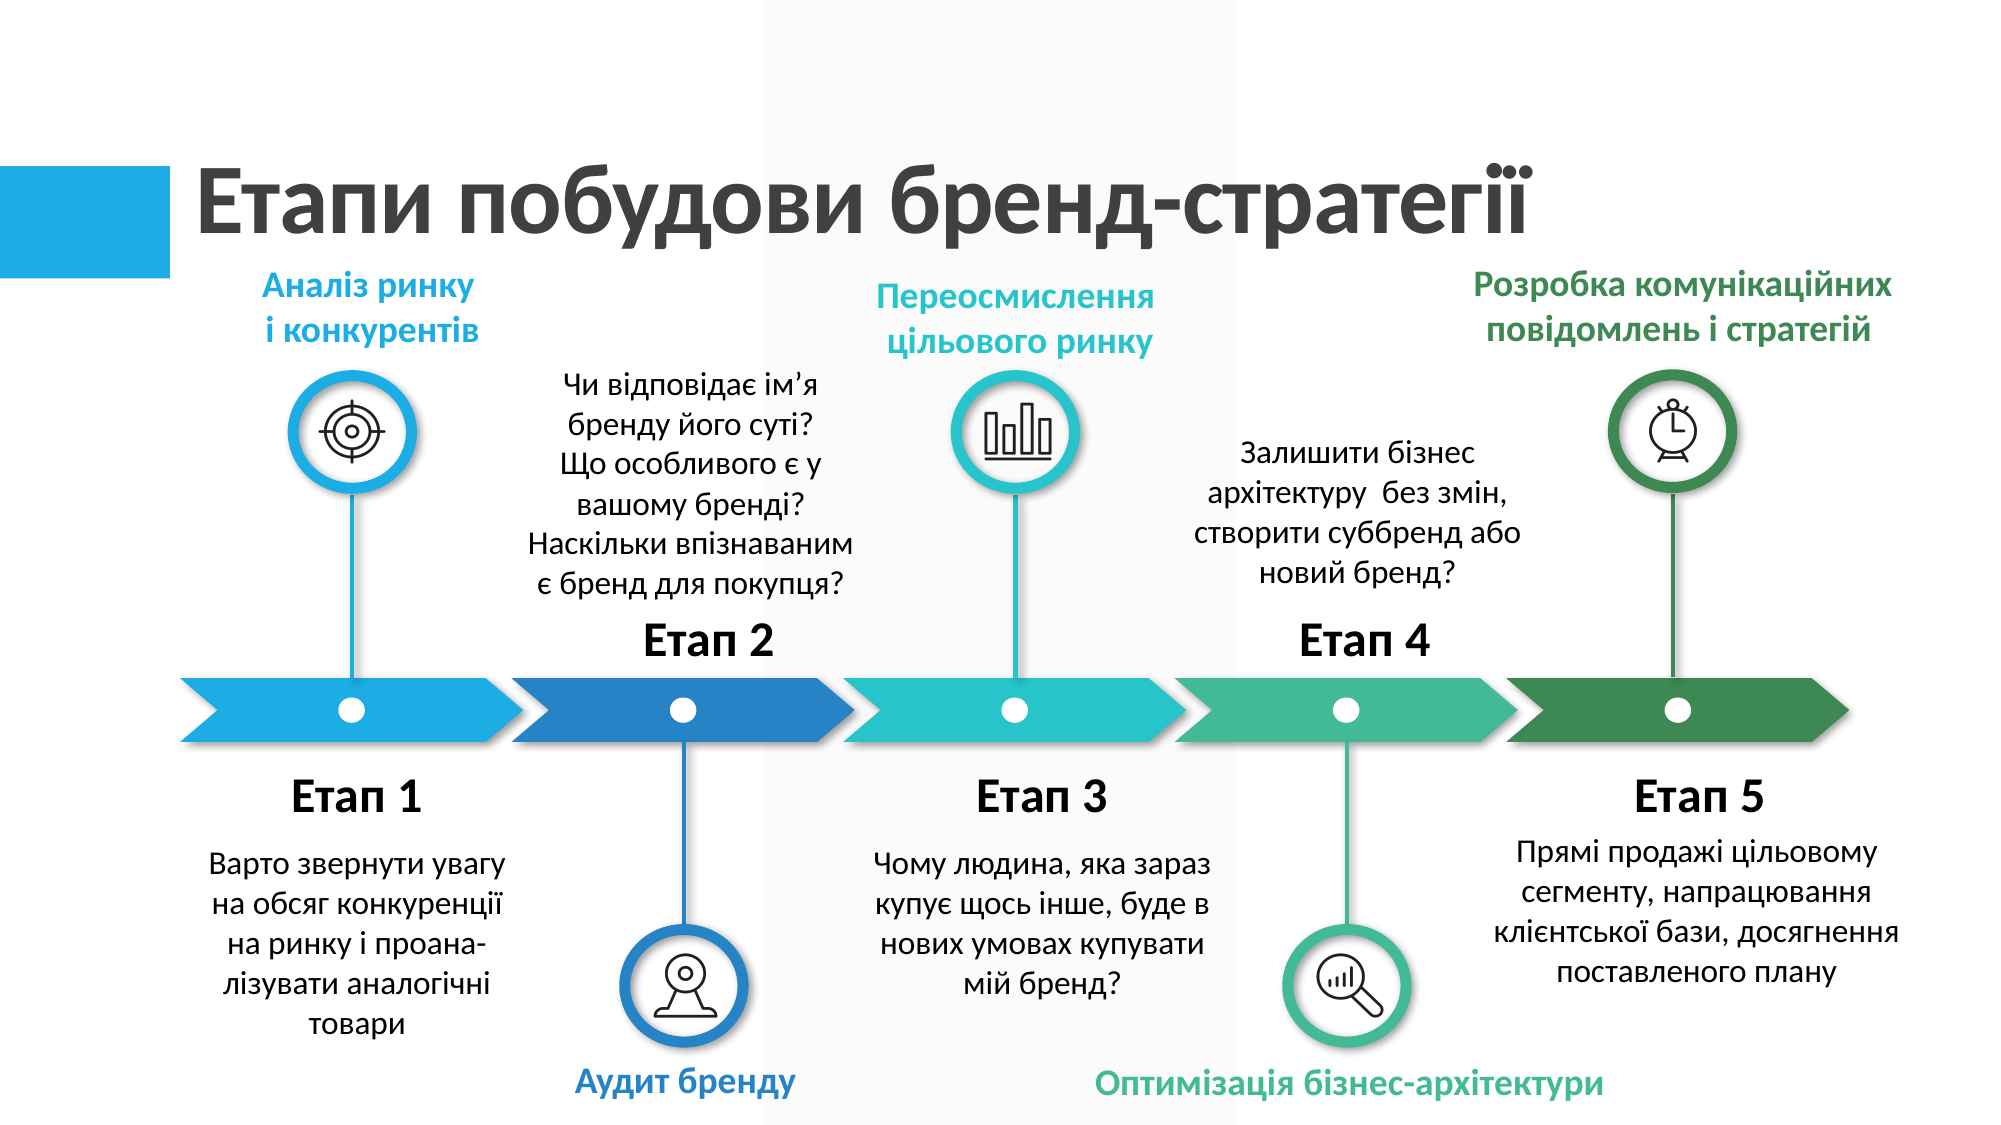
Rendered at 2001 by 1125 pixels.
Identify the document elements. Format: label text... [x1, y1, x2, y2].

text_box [179, 251, 1933, 1112]
title Етапи побудови бренд-стратегії [180, 47, 1830, 249]
